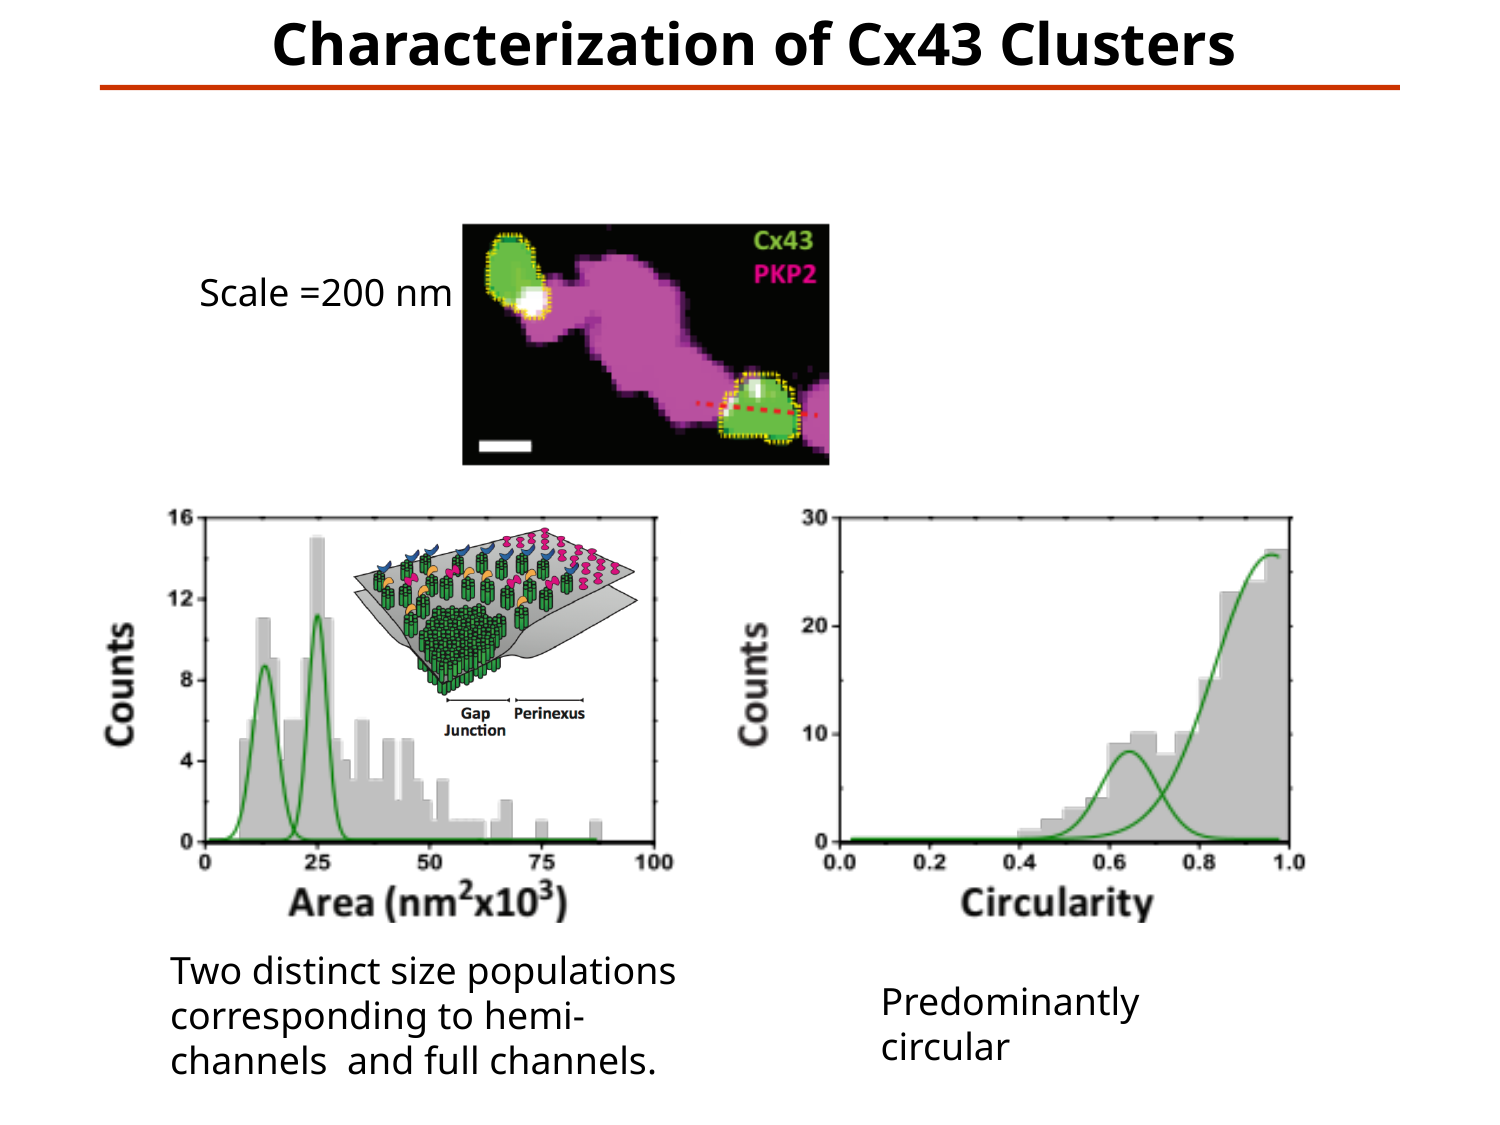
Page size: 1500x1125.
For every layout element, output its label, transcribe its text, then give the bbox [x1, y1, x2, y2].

text_box Scale =200 nm [184, 261, 445, 322]
picture [95, 194, 1381, 923]
text_box Characterization of Cx43 Clusters [194, 0, 1314, 85]
text_box Two distinct size populations corresponding to hemi-channels and full channels. [155, 940, 701, 1090]
text_box Predominantly circular [865, 970, 1273, 1075]
